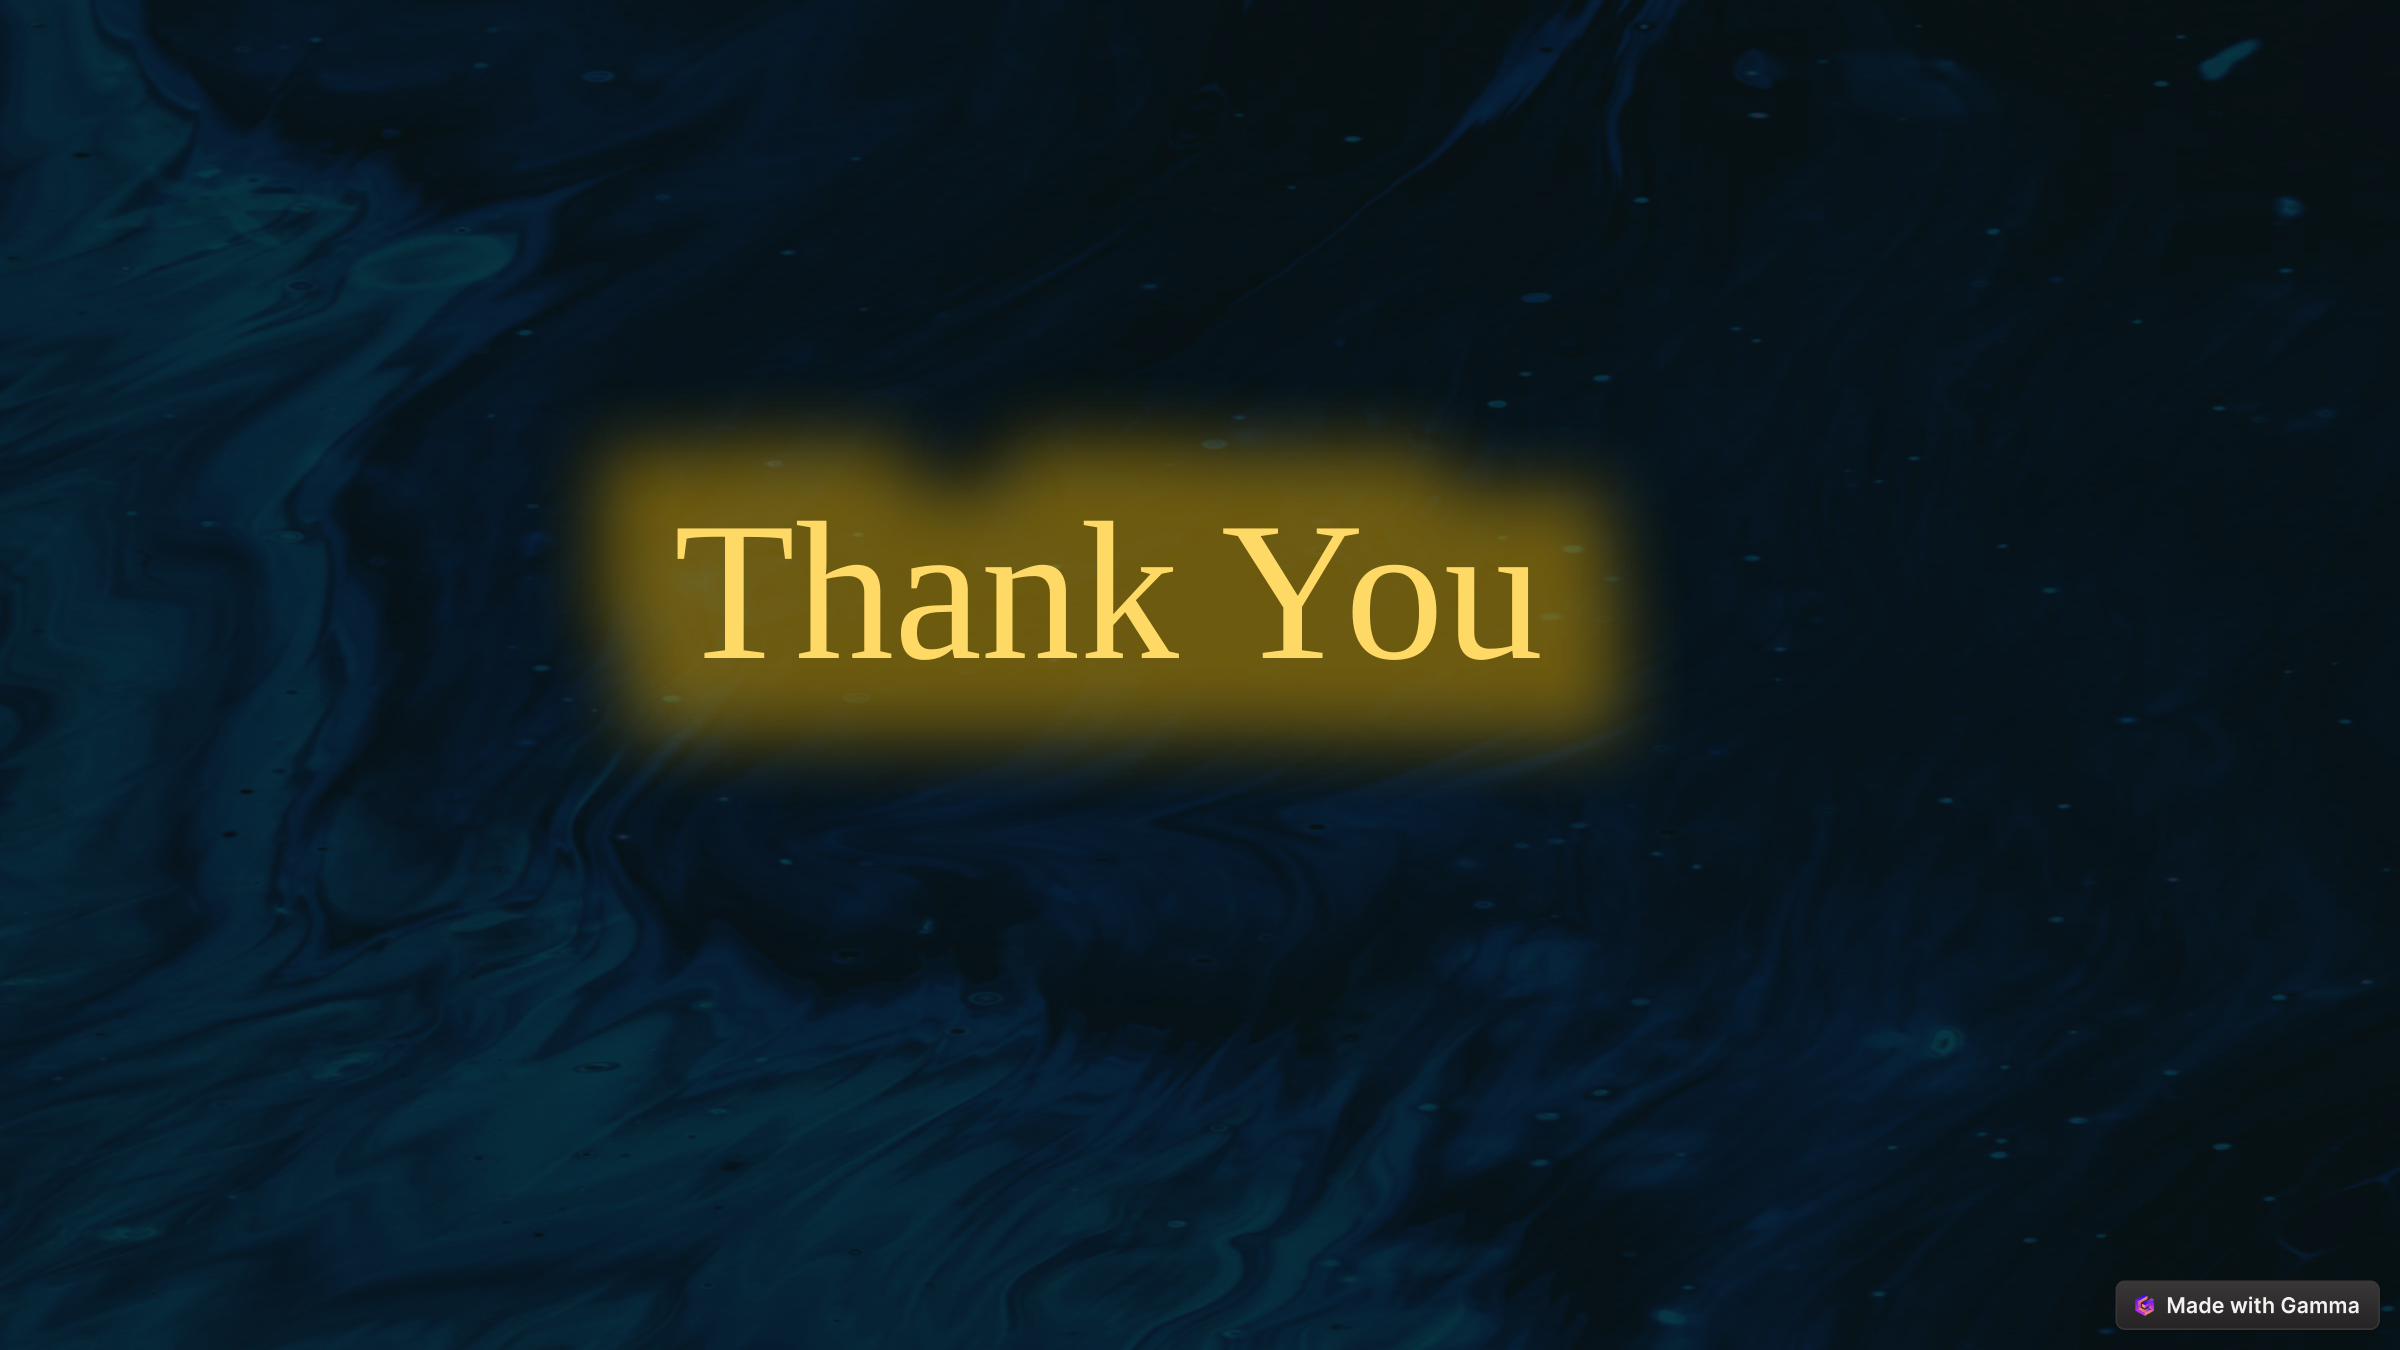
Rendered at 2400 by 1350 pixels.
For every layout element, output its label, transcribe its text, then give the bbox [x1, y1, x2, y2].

text_box Thank You [653, 453, 1565, 717]
picture [0, 0, 2400, 1350]
